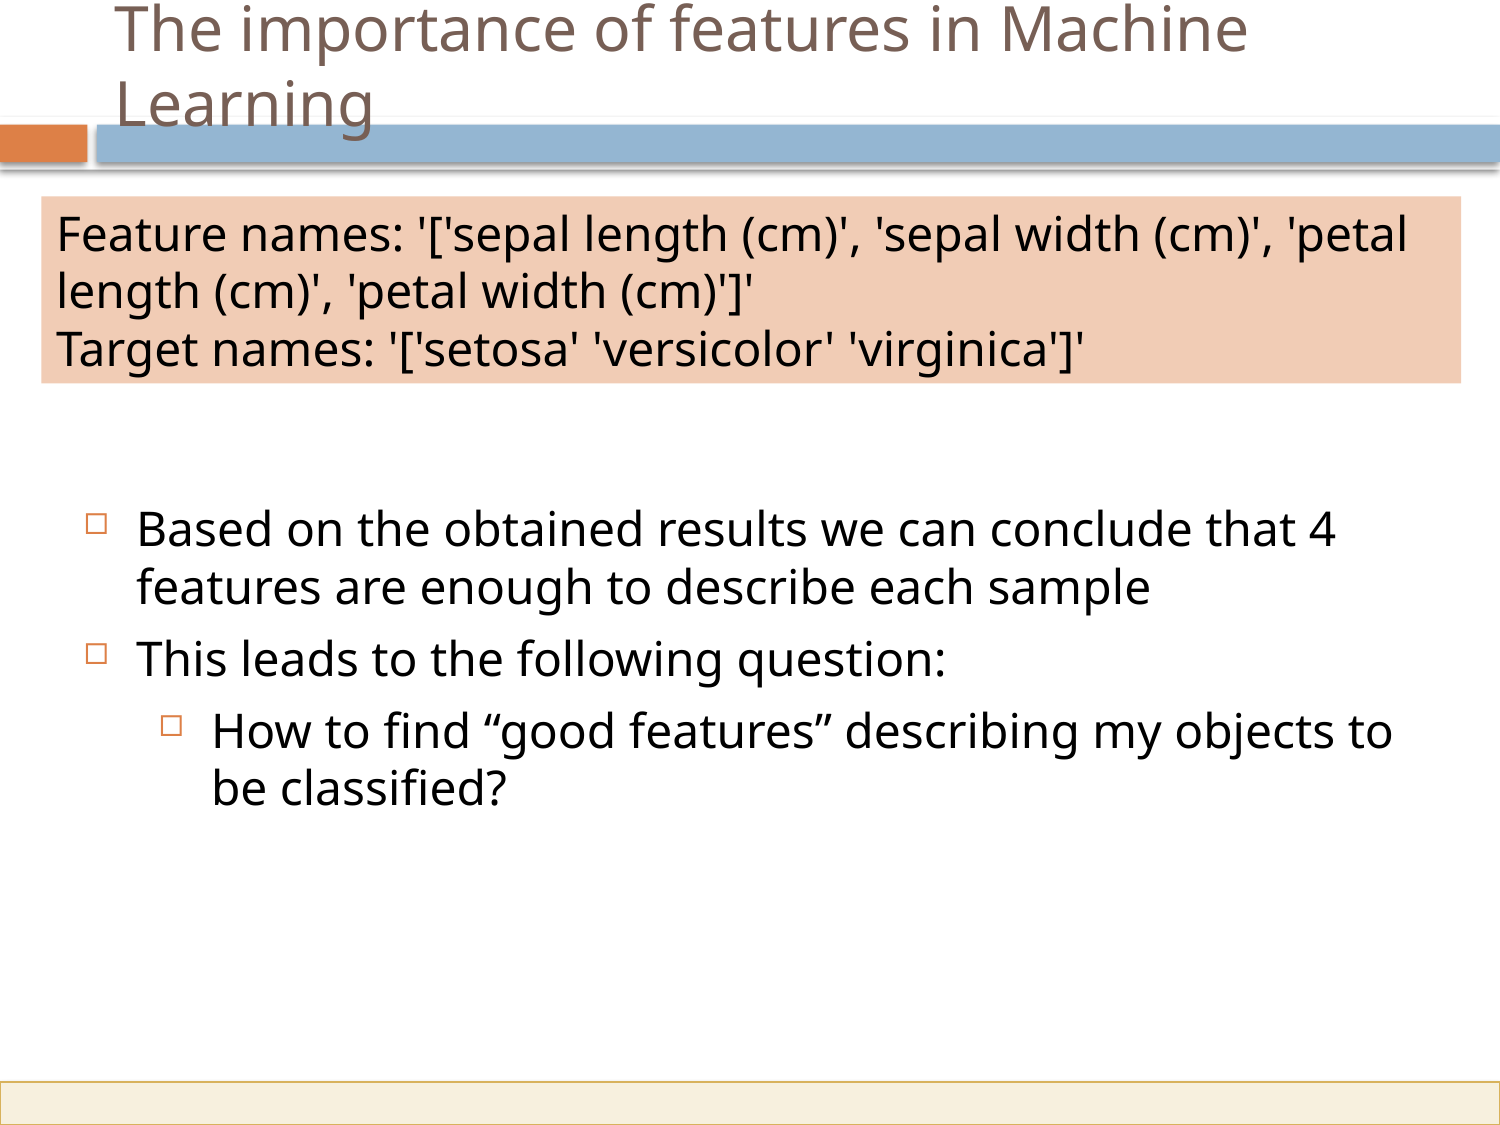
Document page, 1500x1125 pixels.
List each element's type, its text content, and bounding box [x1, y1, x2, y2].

title The importance of features in Machine Learning [99, 0, 1438, 129]
text_box Feature names: '['sepal length (cm)', 'sepal width (cm)', 'petal length (cm)', 'petal width (cm)']' Target names: '['setosa' 'versicolor' 'virginica']' [41, 196, 1462, 384]
text_box Based on the obtained results we can conclude that 4 features are enough to describe each sample This leads to the following question: How to find “good features” describing my objects to be classified? [68, 491, 1469, 823]
